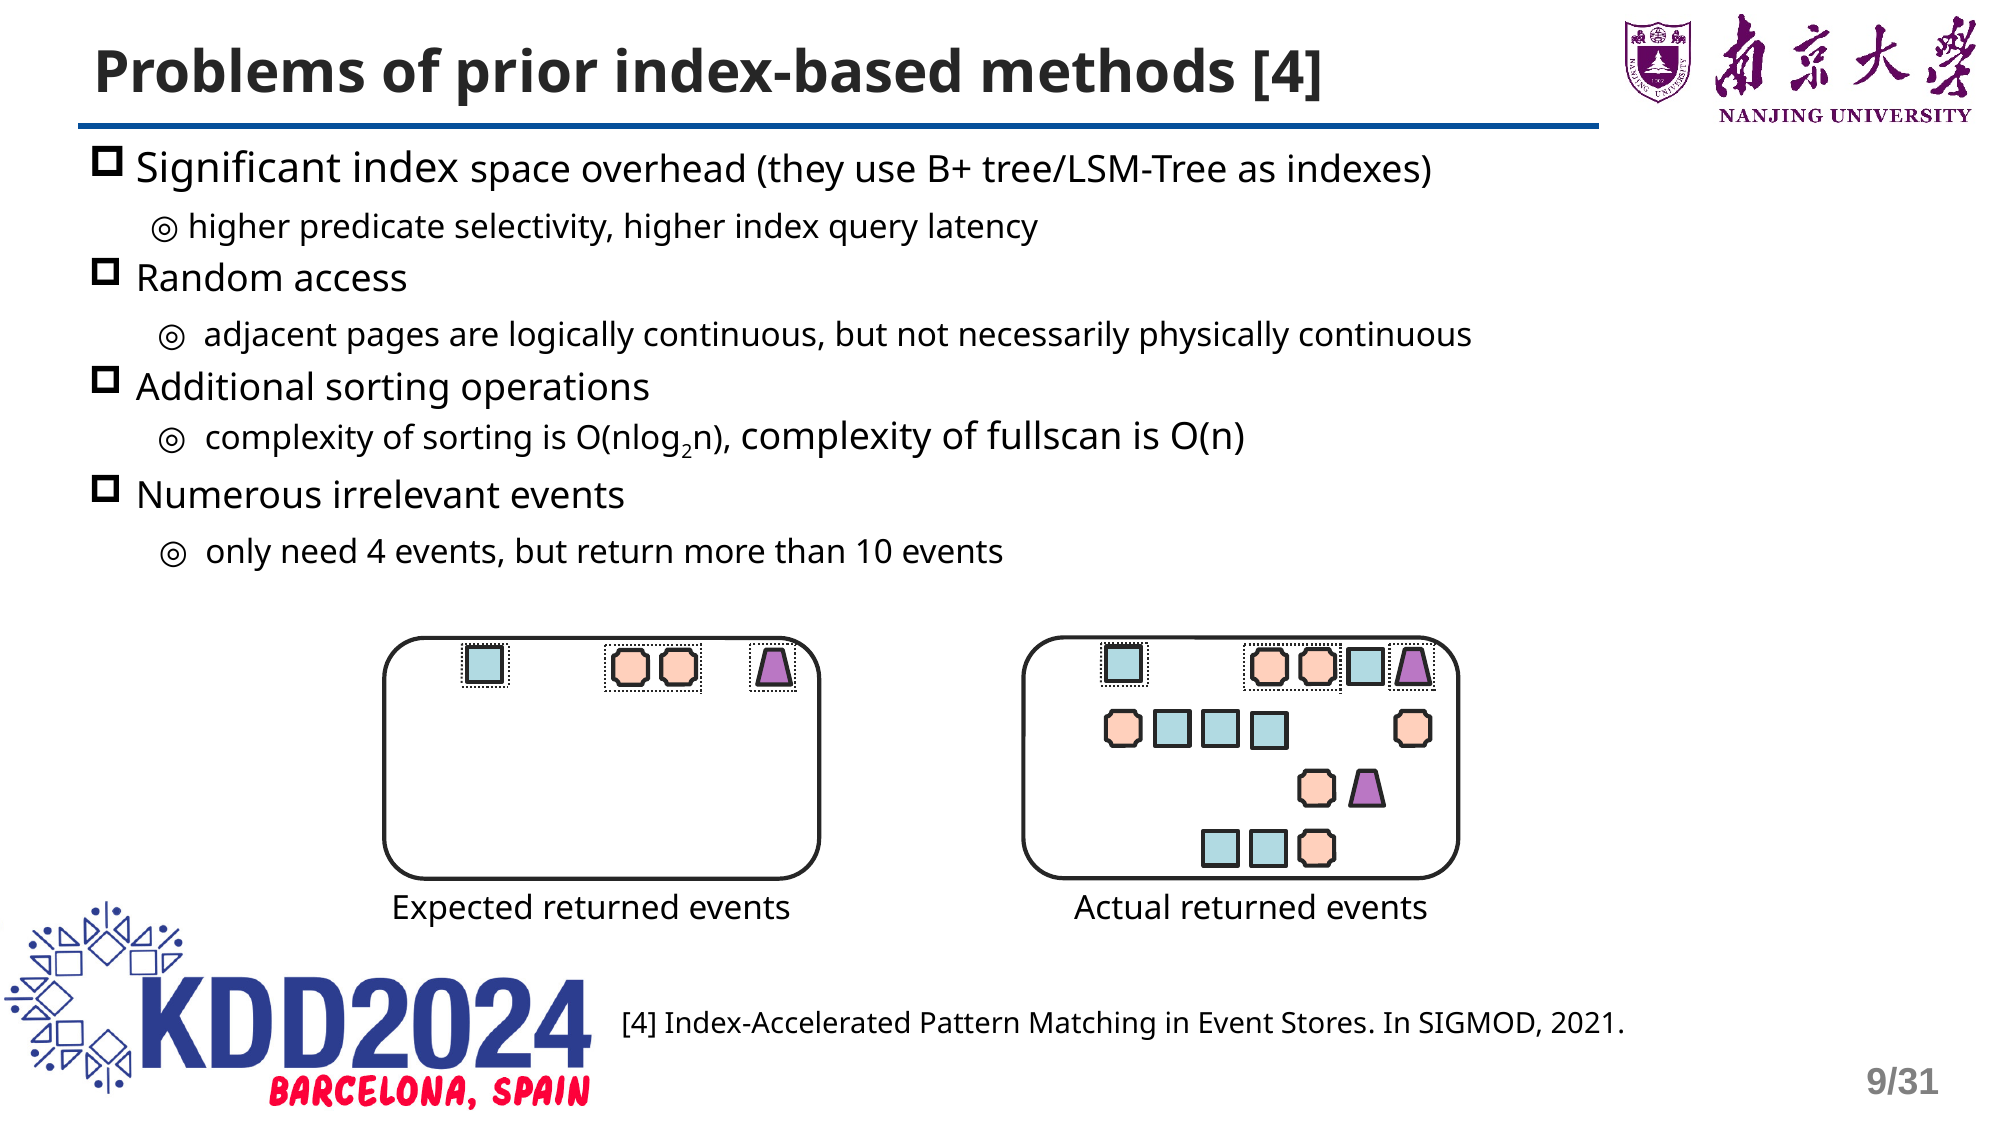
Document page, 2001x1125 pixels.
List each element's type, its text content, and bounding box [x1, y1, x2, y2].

text_box [1394, 646, 1408, 687]
text_box 9/31 [1789, 1049, 1954, 1110]
text_box [1416, 646, 1430, 687]
text_box [1346, 647, 1385, 686]
text_box [1021, 635, 1461, 879]
text_box [490, 645, 504, 684]
text_box [1250, 652, 1290, 687]
text_box [606, 647, 616, 655]
text_box [755, 647, 769, 687]
text_box Problems of prior index-based methods [4] [78, 27, 1619, 113]
text_box [465, 645, 480, 684]
text_box [1250, 711, 1289, 750]
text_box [1245, 646, 1252, 653]
text_box [1249, 829, 1288, 868]
text_box [382, 635, 822, 878]
text_box Significant index space overhead (they use B+ tree/LSM-Tree as indexes) ◎ higher predicate selectivity, higher index query latency Random access ◎ ︎ adjacent pages are logically continuous, but not necessarily physically continuous Additional sorting operations ◎ ︎ complexity of sorting is O(nlog2n), complexity of fullscan is O(n) Numerous irrelevant events ◎ ︎ only need 4 events, but return more than 10 events [74, 129, 1599, 578]
text_box [611, 654, 651, 687]
text_box [659, 654, 697, 687]
text_box [1129, 644, 1143, 683]
text_box [1104, 644, 1119, 683]
text_box [4] Index-Accelerated Pattern Matching in Event Stores. In SIGMOD, 2021. [606, 997, 1746, 1048]
text_box [1297, 768, 1337, 808]
text_box [1201, 829, 1240, 868]
text_box [777, 647, 790, 687]
text_box [1103, 708, 1143, 748]
text_box [1393, 708, 1433, 748]
text_box [1153, 709, 1192, 748]
text_box [694, 692, 704, 698]
text_box [1201, 709, 1240, 748]
text_box [1297, 828, 1337, 868]
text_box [1244, 691, 1342, 697]
text_box Actual returned events [1031, 879, 1472, 934]
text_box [1333, 645, 1340, 654]
picture [1624, 14, 1976, 126]
picture [0, 892, 602, 1125]
text_box Expected returned events [356, 878, 827, 934]
text_box [1298, 652, 1336, 687]
text_box [1348, 768, 1387, 808]
text_box [693, 646, 701, 656]
